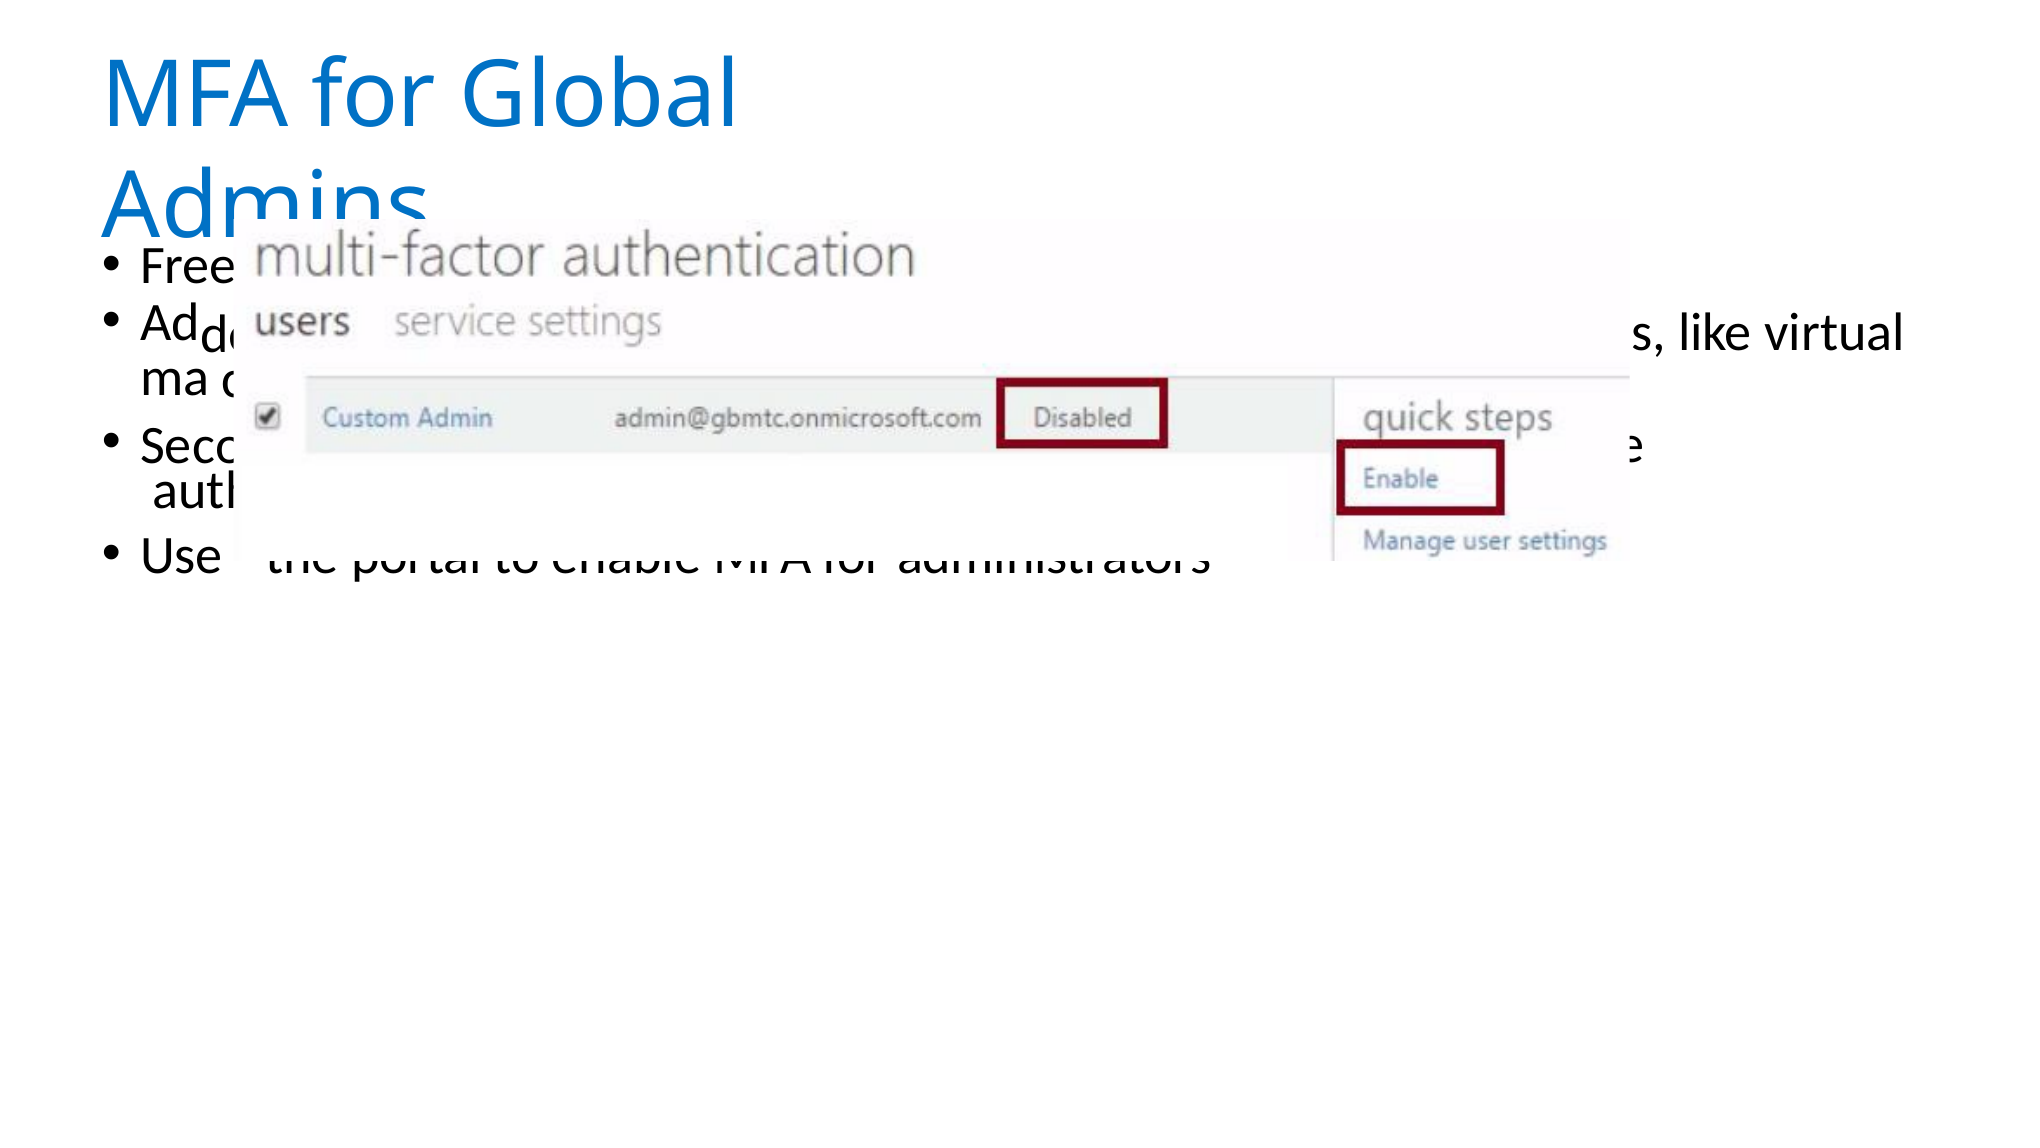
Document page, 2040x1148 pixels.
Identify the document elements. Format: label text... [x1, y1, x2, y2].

list of charge for global administrator security ded level of security when managing and creating Azure resource chines ndary authentication includes phone call, text message, and th henticator app the portal to enable MFA for administrators [200, 243, 1632, 895]
text_box Free Ad ma Seco aut Use [99, 227, 233, 585]
text_box s, like virtual [1632, 293, 1909, 362]
text_box e [1632, 405, 1647, 473]
text_box [233, 219, 1630, 561]
title MFA for Global Admins [99, 31, 964, 227]
